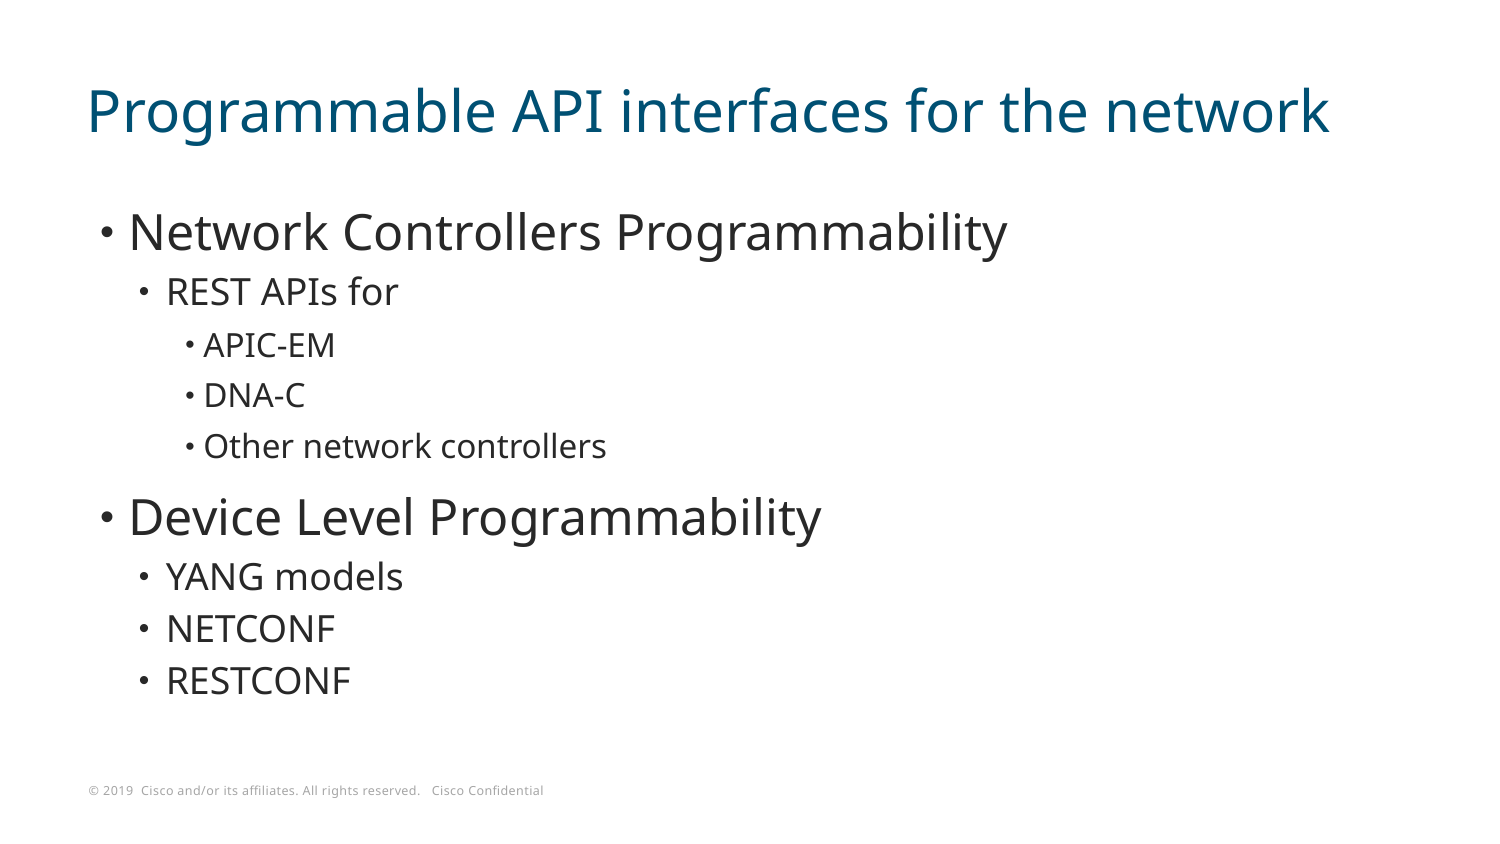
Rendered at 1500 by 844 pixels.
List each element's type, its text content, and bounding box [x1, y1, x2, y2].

list Network Controllers Programmability REST APIs for APIC-EM DNA-C Other network controllers Device Level Programmability YANG models NETCONF RESTCONF [75, 197, 1434, 754]
title Programmable API interfaces for the network [71, 55, 1441, 176]
